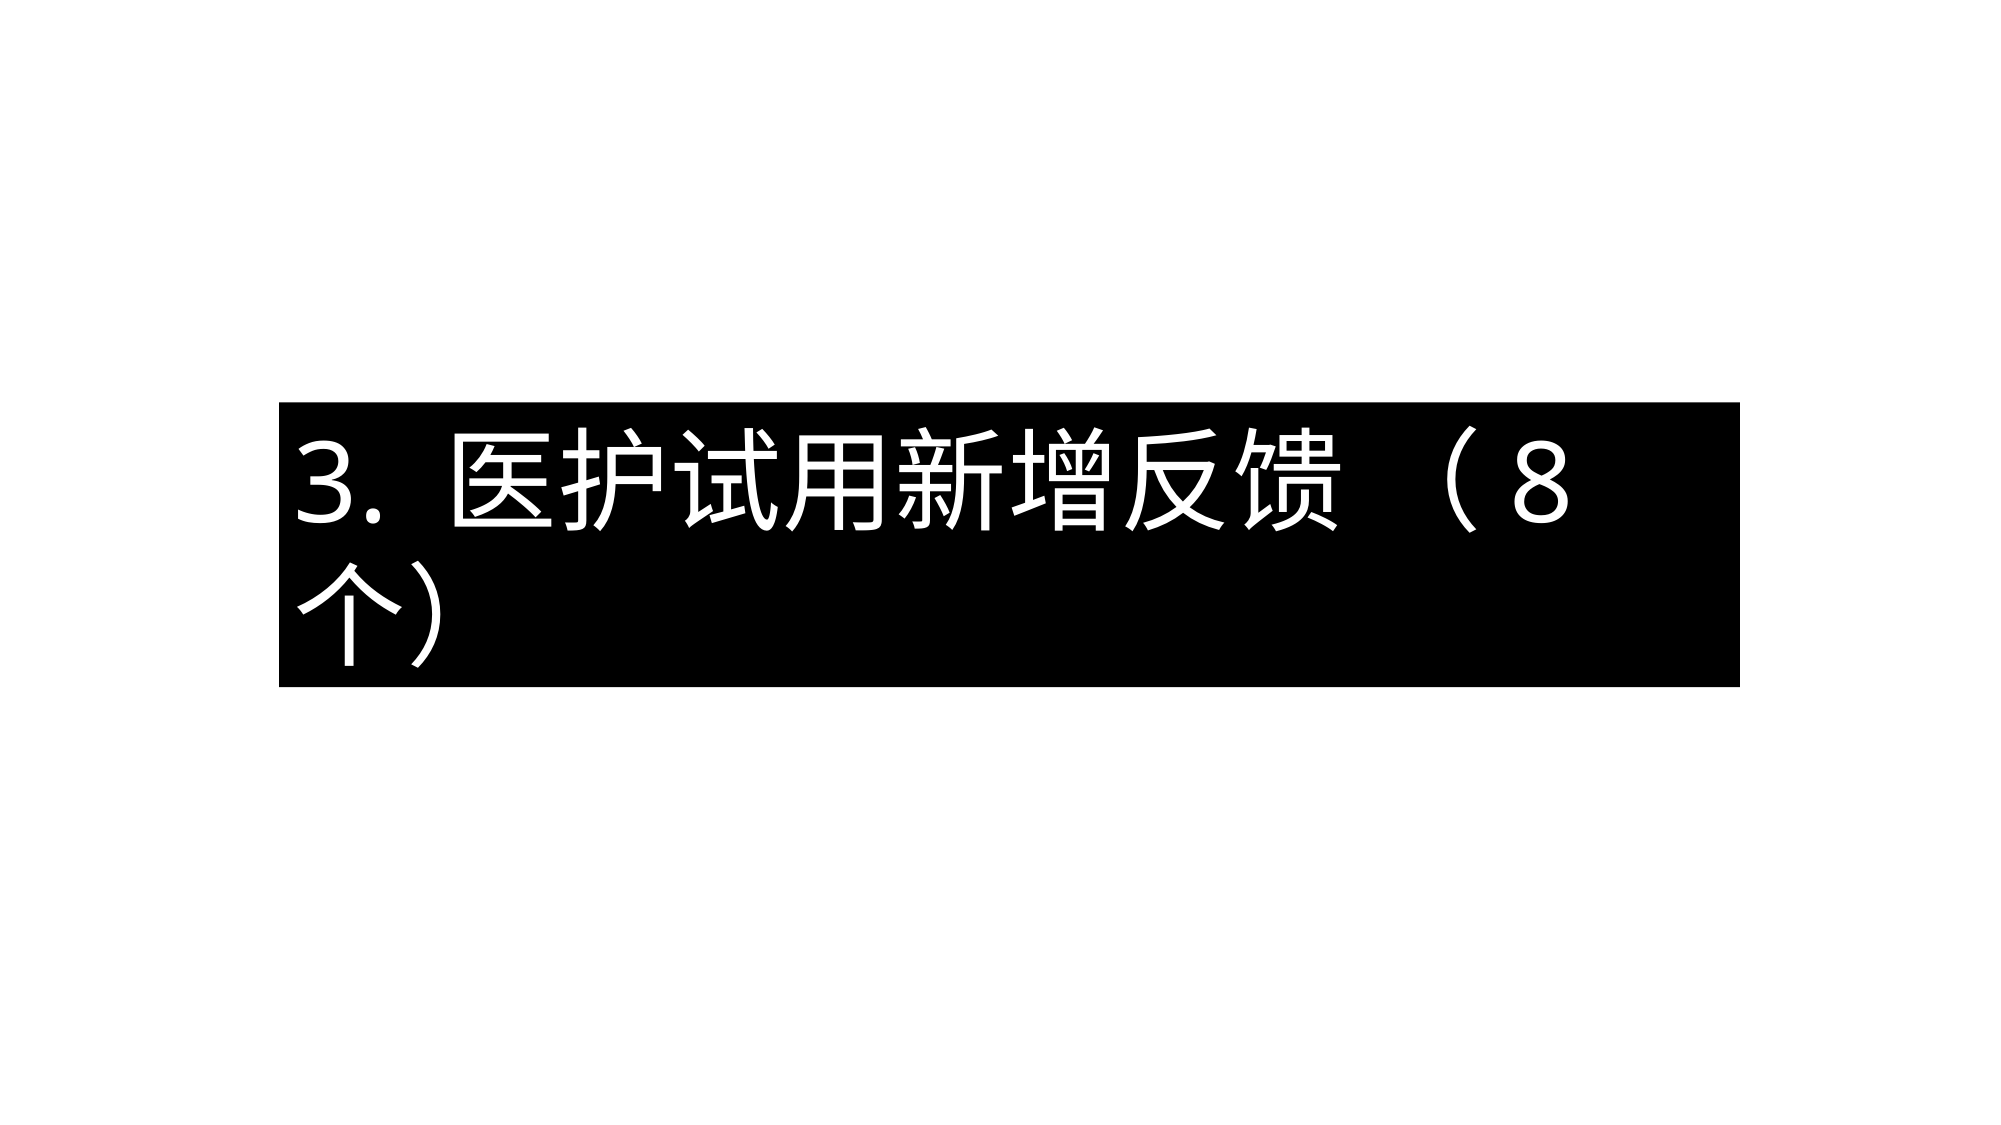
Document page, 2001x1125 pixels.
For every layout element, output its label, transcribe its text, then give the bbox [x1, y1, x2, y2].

text_box 3. 医护试用新增反馈 （8个） [279, 402, 1740, 688]
